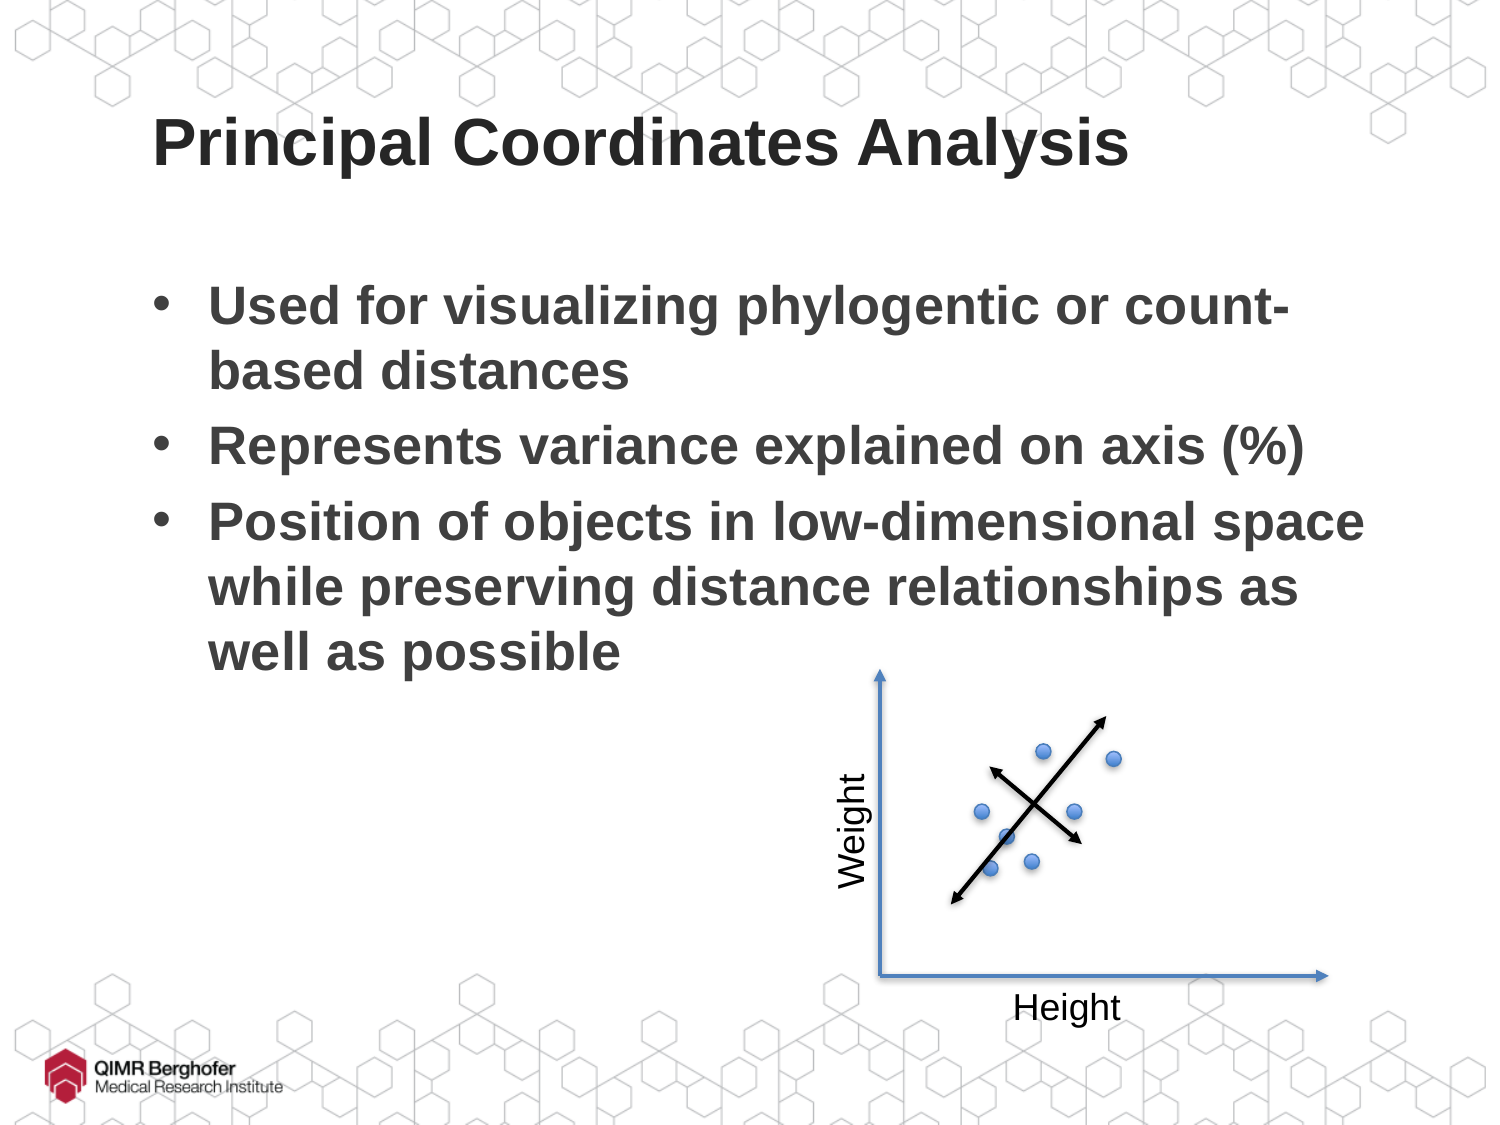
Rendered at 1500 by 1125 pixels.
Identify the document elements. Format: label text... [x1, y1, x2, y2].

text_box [989, 766, 1083, 845]
picture [0, 0, 1500, 1125]
text_box Height [997, 984, 1199, 1036]
title Principal Coordinates Analysis [137, 45, 1425, 233]
list Used for visualizing phylogentic or count-based distances Represents variance explained on axis (%) Position of objects in low-dimensional space while preserving distance relationships as well as possible [137, 262, 1425, 1005]
text_box [1111, 750, 1122, 768]
text_box Weight [819, 703, 875, 905]
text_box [950, 715, 1107, 905]
